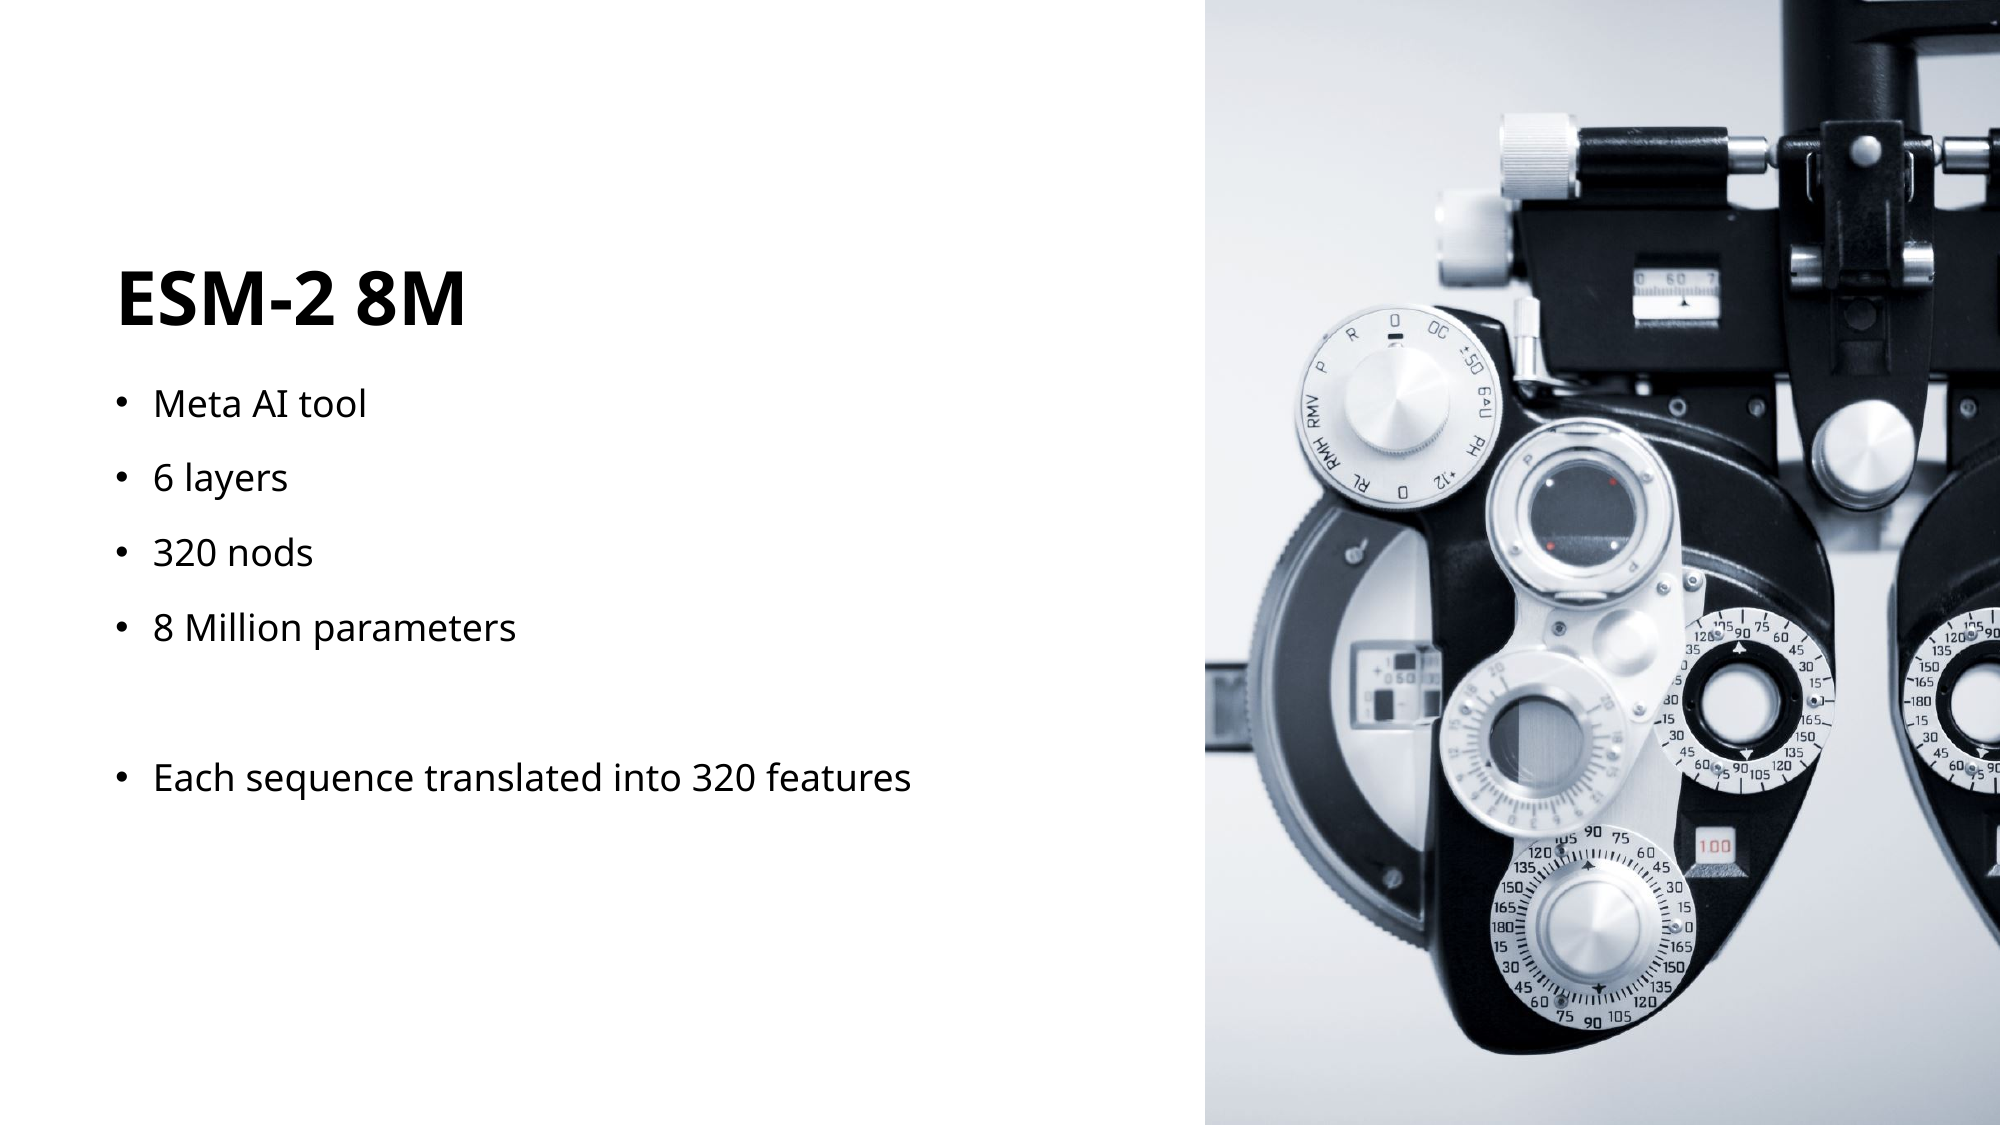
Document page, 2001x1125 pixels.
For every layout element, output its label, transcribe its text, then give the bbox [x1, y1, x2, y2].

list Meta AI tool 6 layers 320 nods 8 Million parameters Each sequence translated into 320 features [100, 363, 1091, 1035]
title ESM-2 8M [100, 98, 1091, 350]
picture [1204, 0, 2000, 1125]
